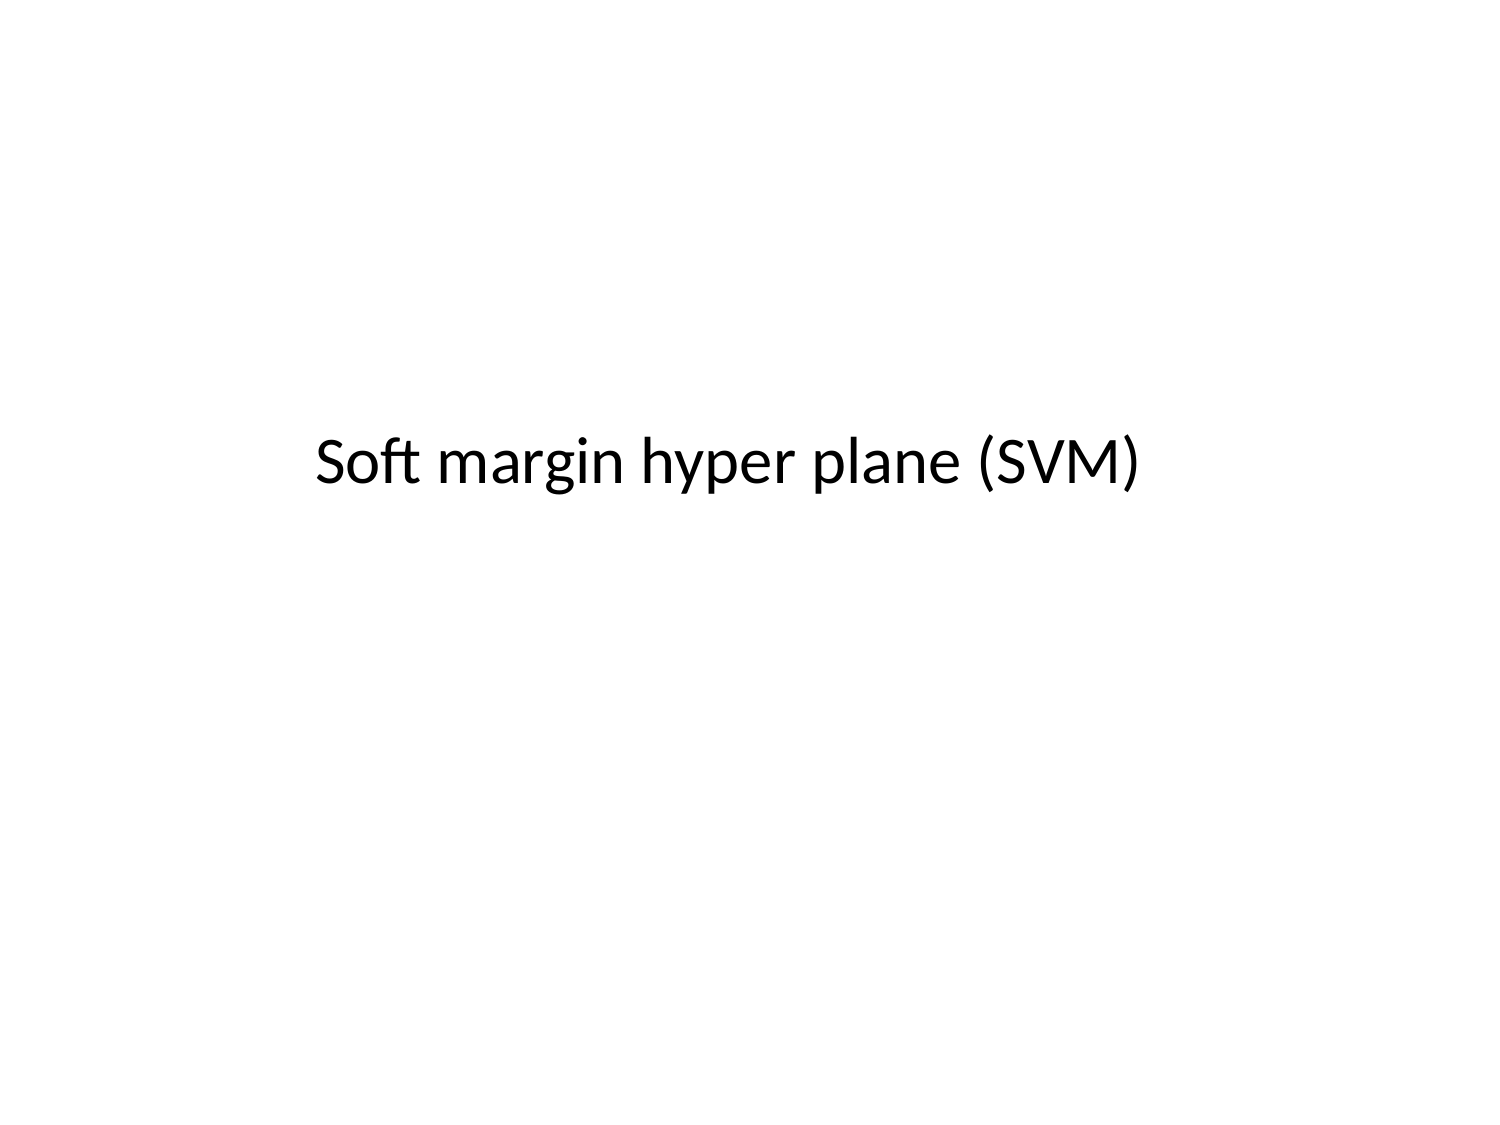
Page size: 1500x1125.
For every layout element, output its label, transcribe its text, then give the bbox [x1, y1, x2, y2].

list Soft margin hyper plane (SVM) [75, 222, 1425, 1005]
